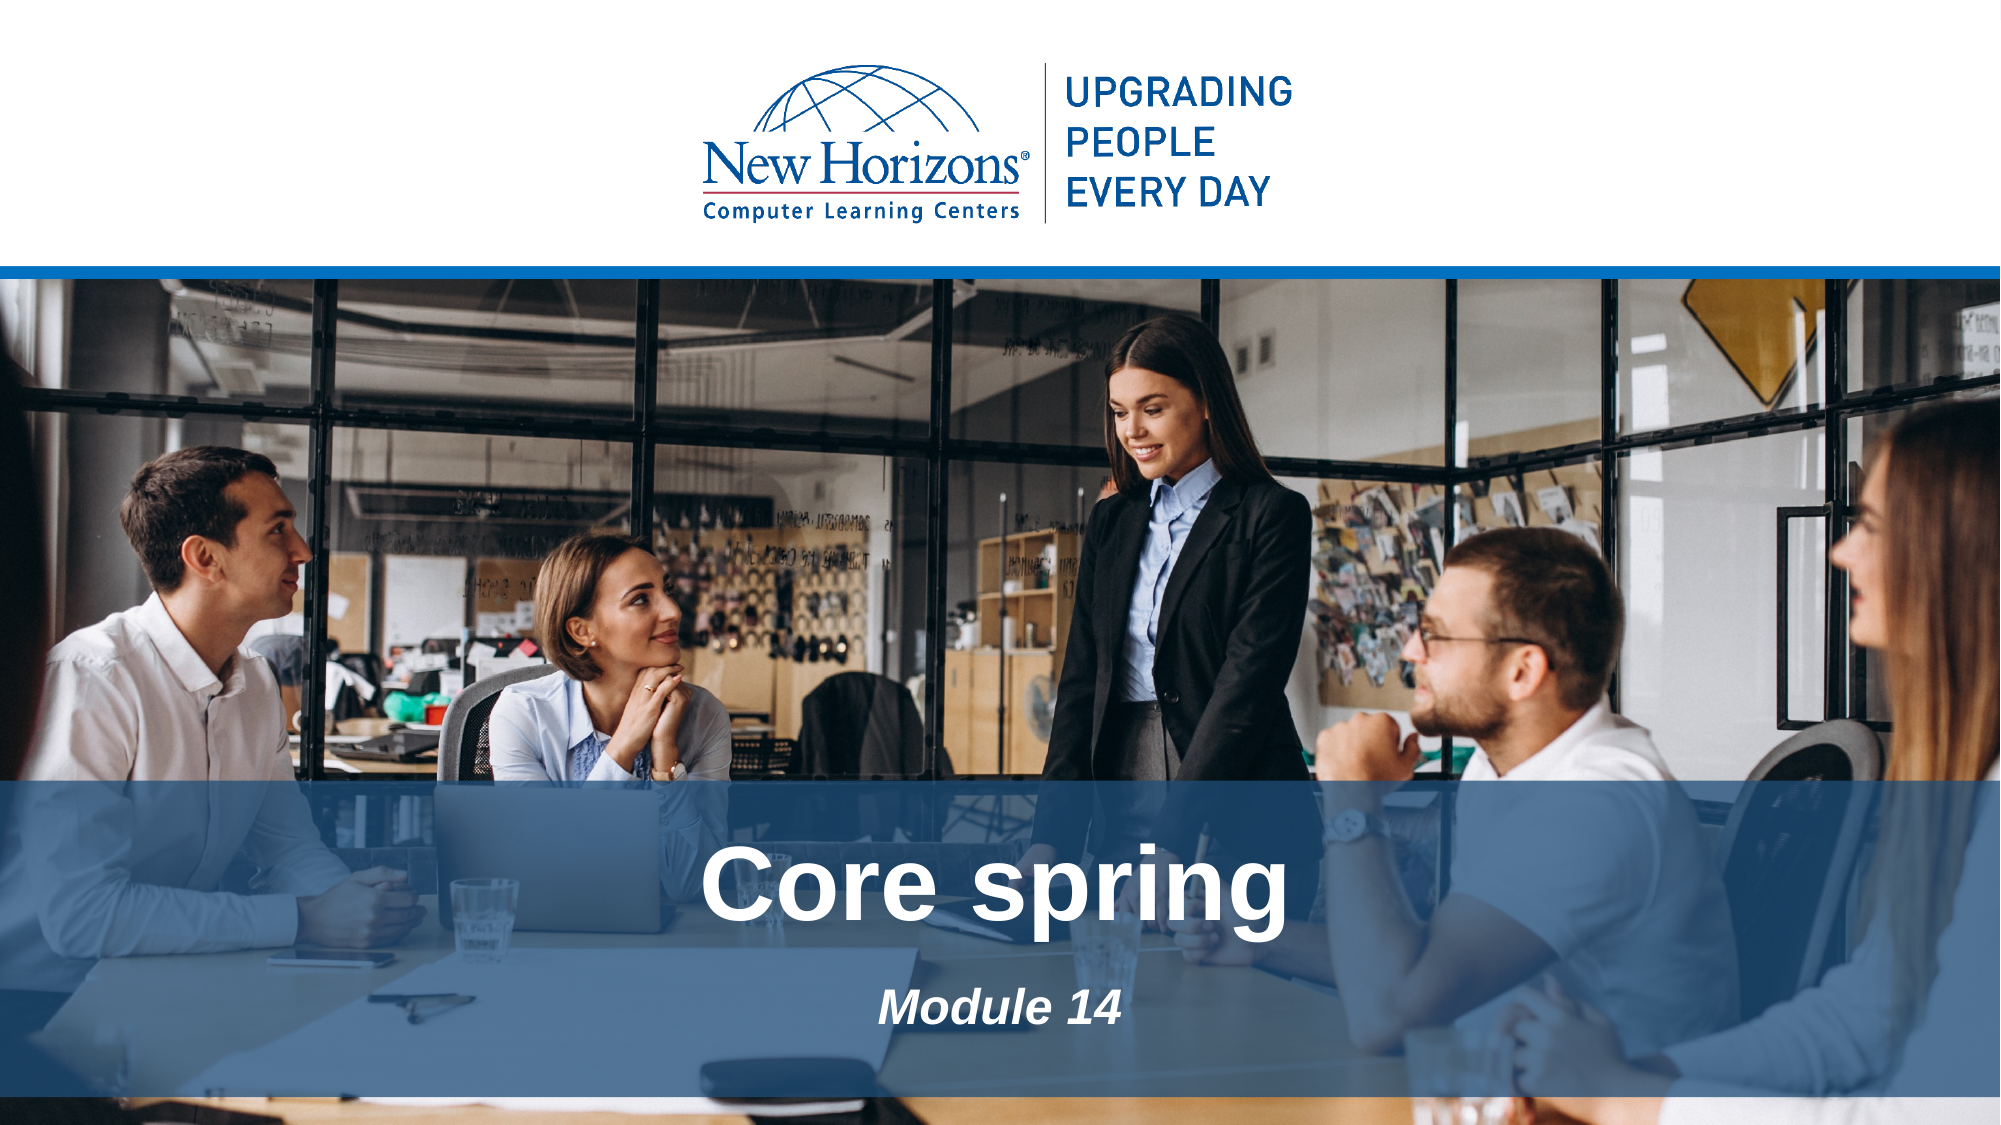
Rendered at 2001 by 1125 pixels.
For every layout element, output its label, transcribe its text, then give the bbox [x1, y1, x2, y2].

picture [0, 1098, 2000, 1125]
subtitle Module 14 [0, 976, 2000, 1044]
picture [698, 55, 1302, 226]
picture [0, 279, 2000, 780]
title Core spring [0, 827, 1996, 949]
